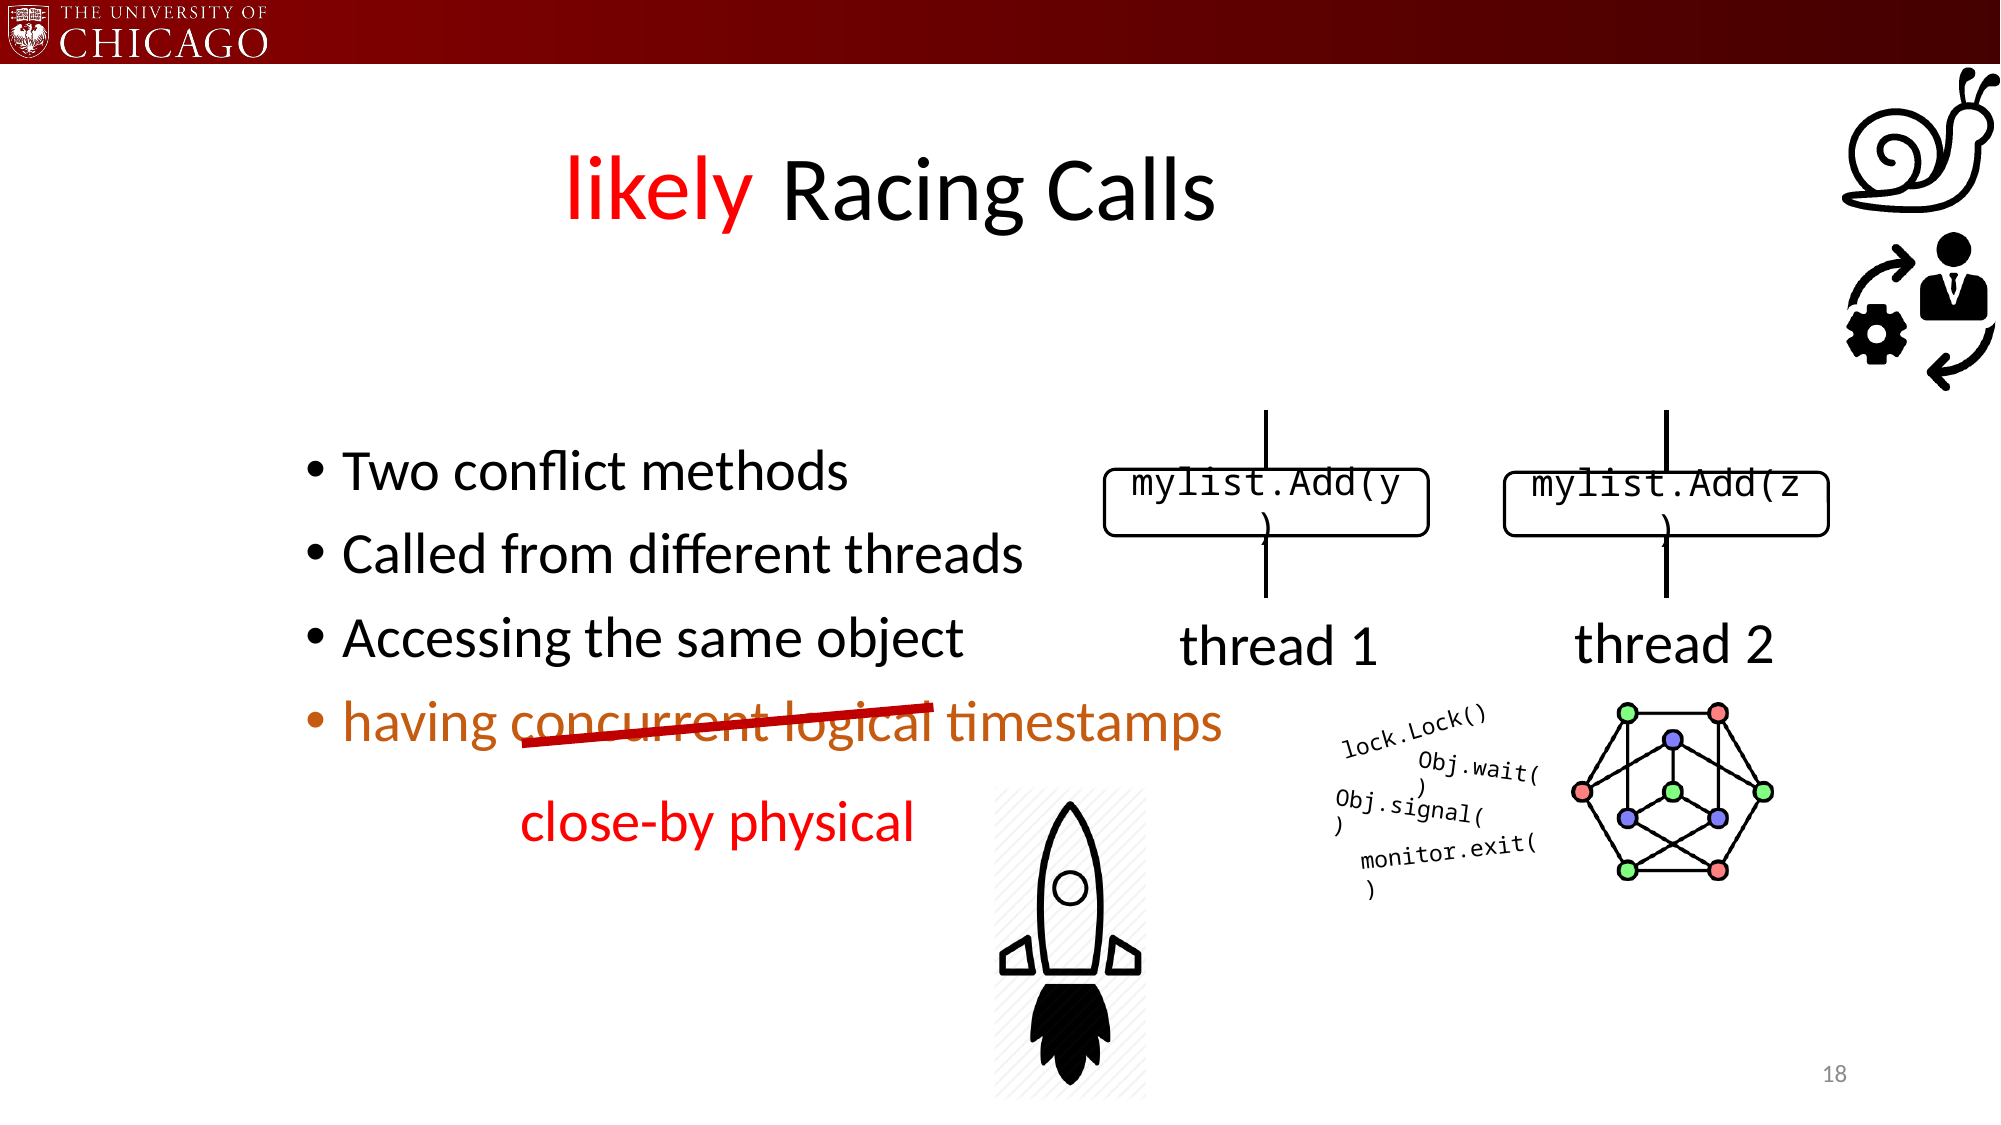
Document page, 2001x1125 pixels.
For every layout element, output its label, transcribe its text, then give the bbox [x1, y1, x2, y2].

text_box mylist.Add(y) [1267, 468, 1430, 537]
list Two conflict methods Called from different threads Accessing the same object having concurrent logical timestamps [290, 432, 1928, 786]
text_box Racing Calls [137, 81, 1863, 300]
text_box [521, 707, 934, 744]
text_box mylist.Add(z) [1667, 471, 1830, 537]
picture [1571, 702, 1774, 881]
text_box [0, 0, 2000, 64]
picture [994, 785, 1146, 1101]
text_box likely [549, 120, 786, 246]
slide_number 18 [1412, 1042, 1863, 1103]
text_box thread 2 [1560, 598, 1793, 683]
text_box close-by physical [505, 776, 931, 861]
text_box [1321, 707, 1564, 872]
text_box mylist.Add(y) [1103, 468, 1266, 537]
picture [1841, 232, 2000, 392]
picture [1842, 64, 2000, 219]
text_box thread 1 [1164, 599, 1397, 685]
text_box mylist.Add(z) [1503, 471, 1666, 537]
